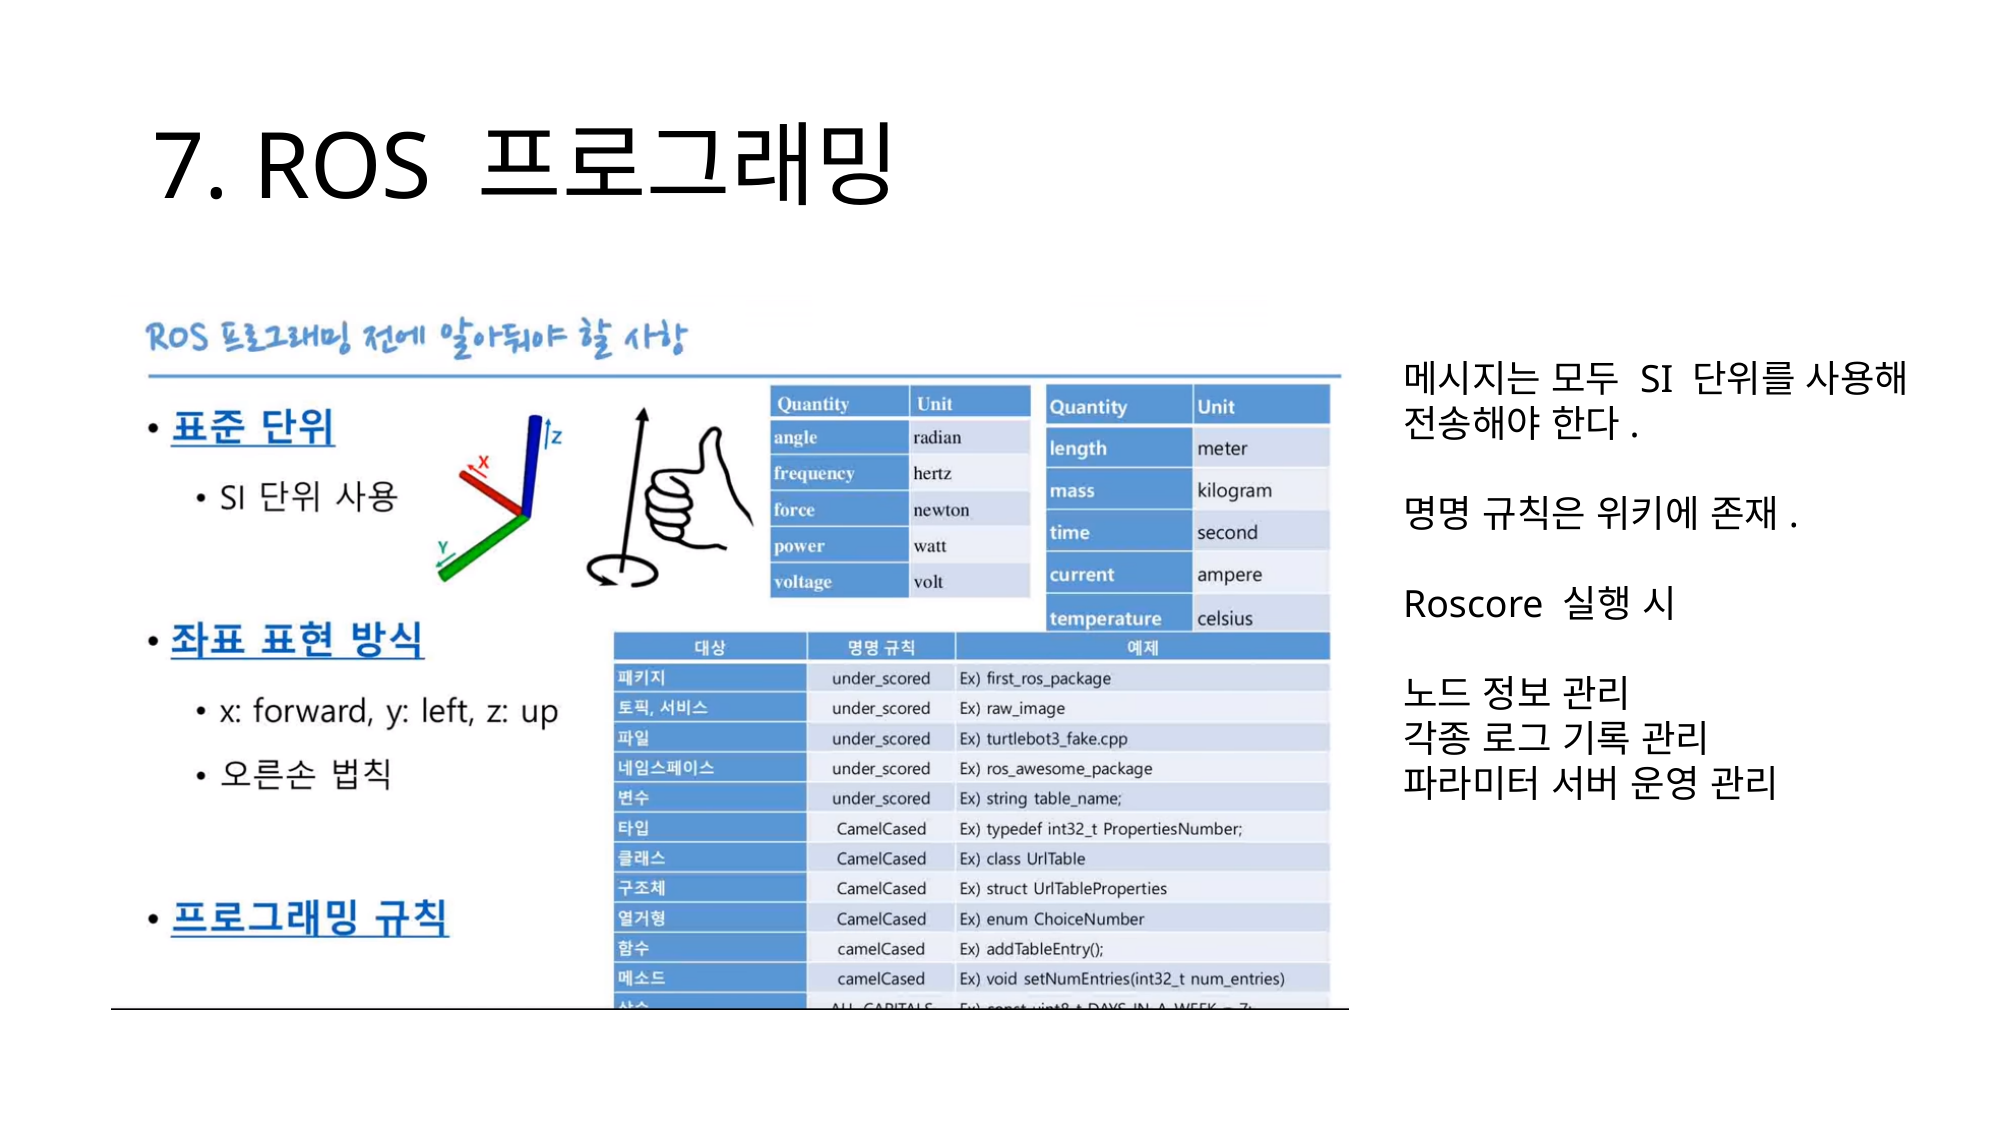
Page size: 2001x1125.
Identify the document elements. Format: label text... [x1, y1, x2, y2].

title 7. ROS 프로그래밍 [137, 59, 1863, 278]
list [111, 295, 1349, 1010]
text_box 메시지는 모두 SI 단위를 사용해 전송해야 한다. 명명 규칙은 위키에 존재. Roscore 실행 시 노드 정보 관리 각종 로그 기록 관리 파라미터 서버 운영 관리 [1388, 348, 1946, 903]
